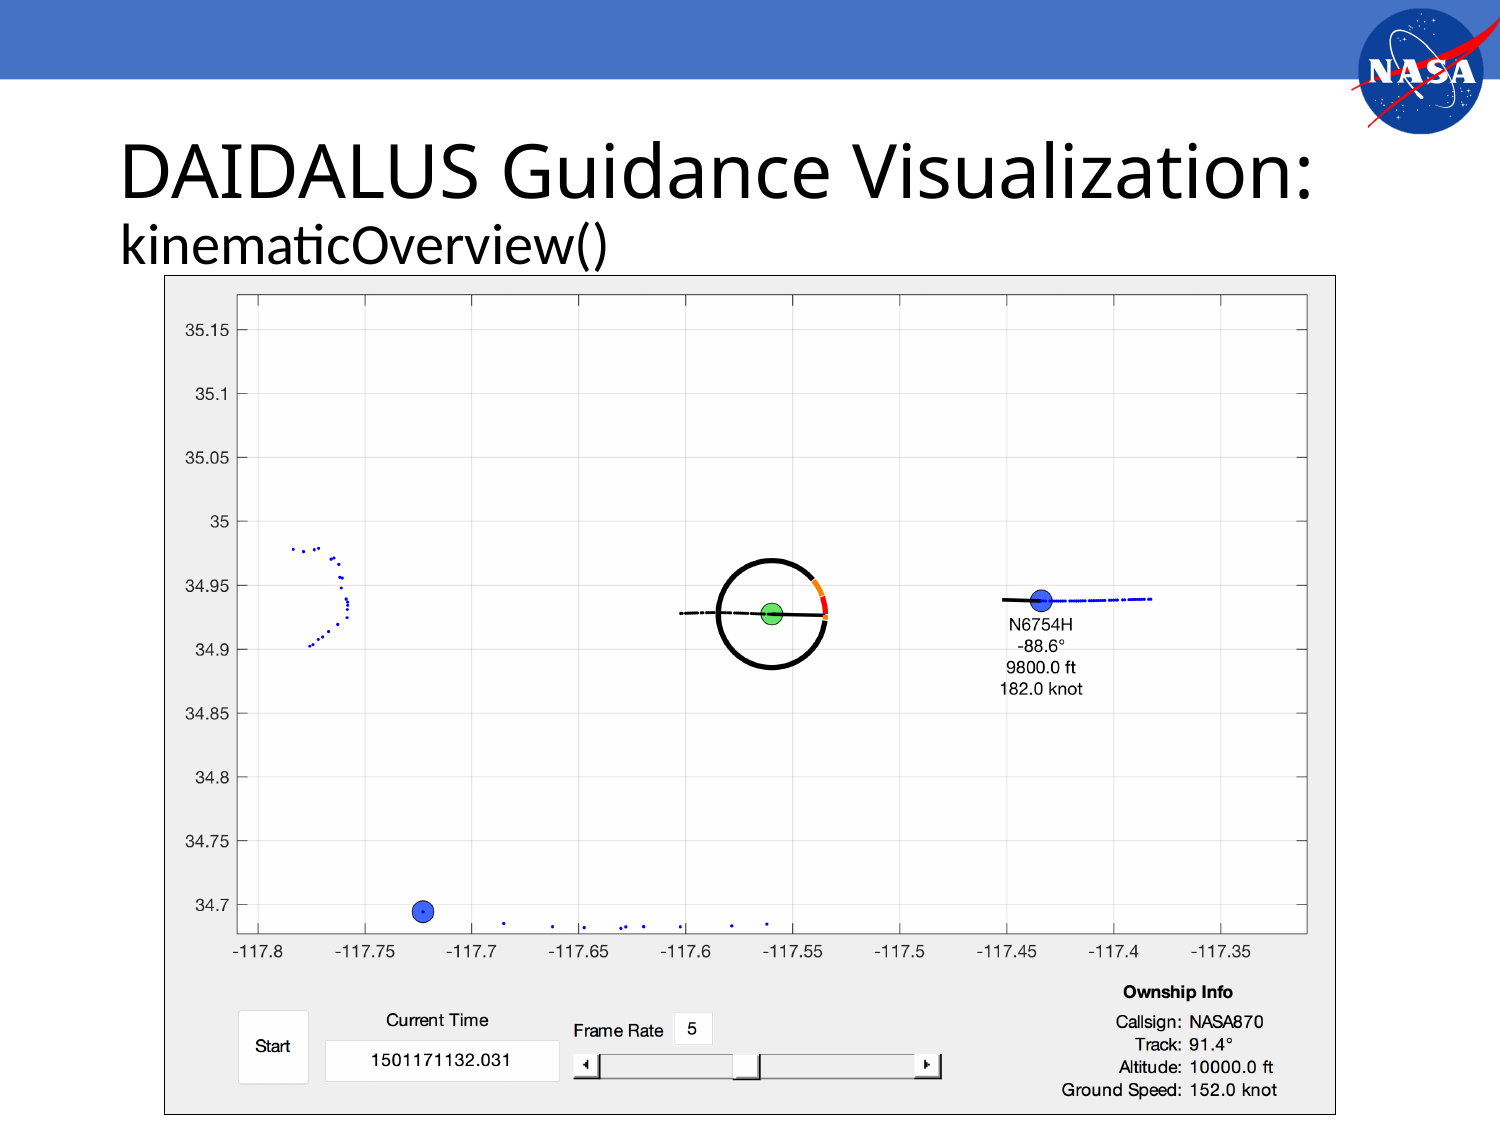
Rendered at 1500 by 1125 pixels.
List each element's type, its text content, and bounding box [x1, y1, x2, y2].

text_box kinematicOverview() [106, 198, 626, 284]
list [164, 275, 1336, 1115]
text_box DAIDALUS Guidance Visualization: [103, 65, 1397, 283]
picture [1345, 0, 1500, 142]
